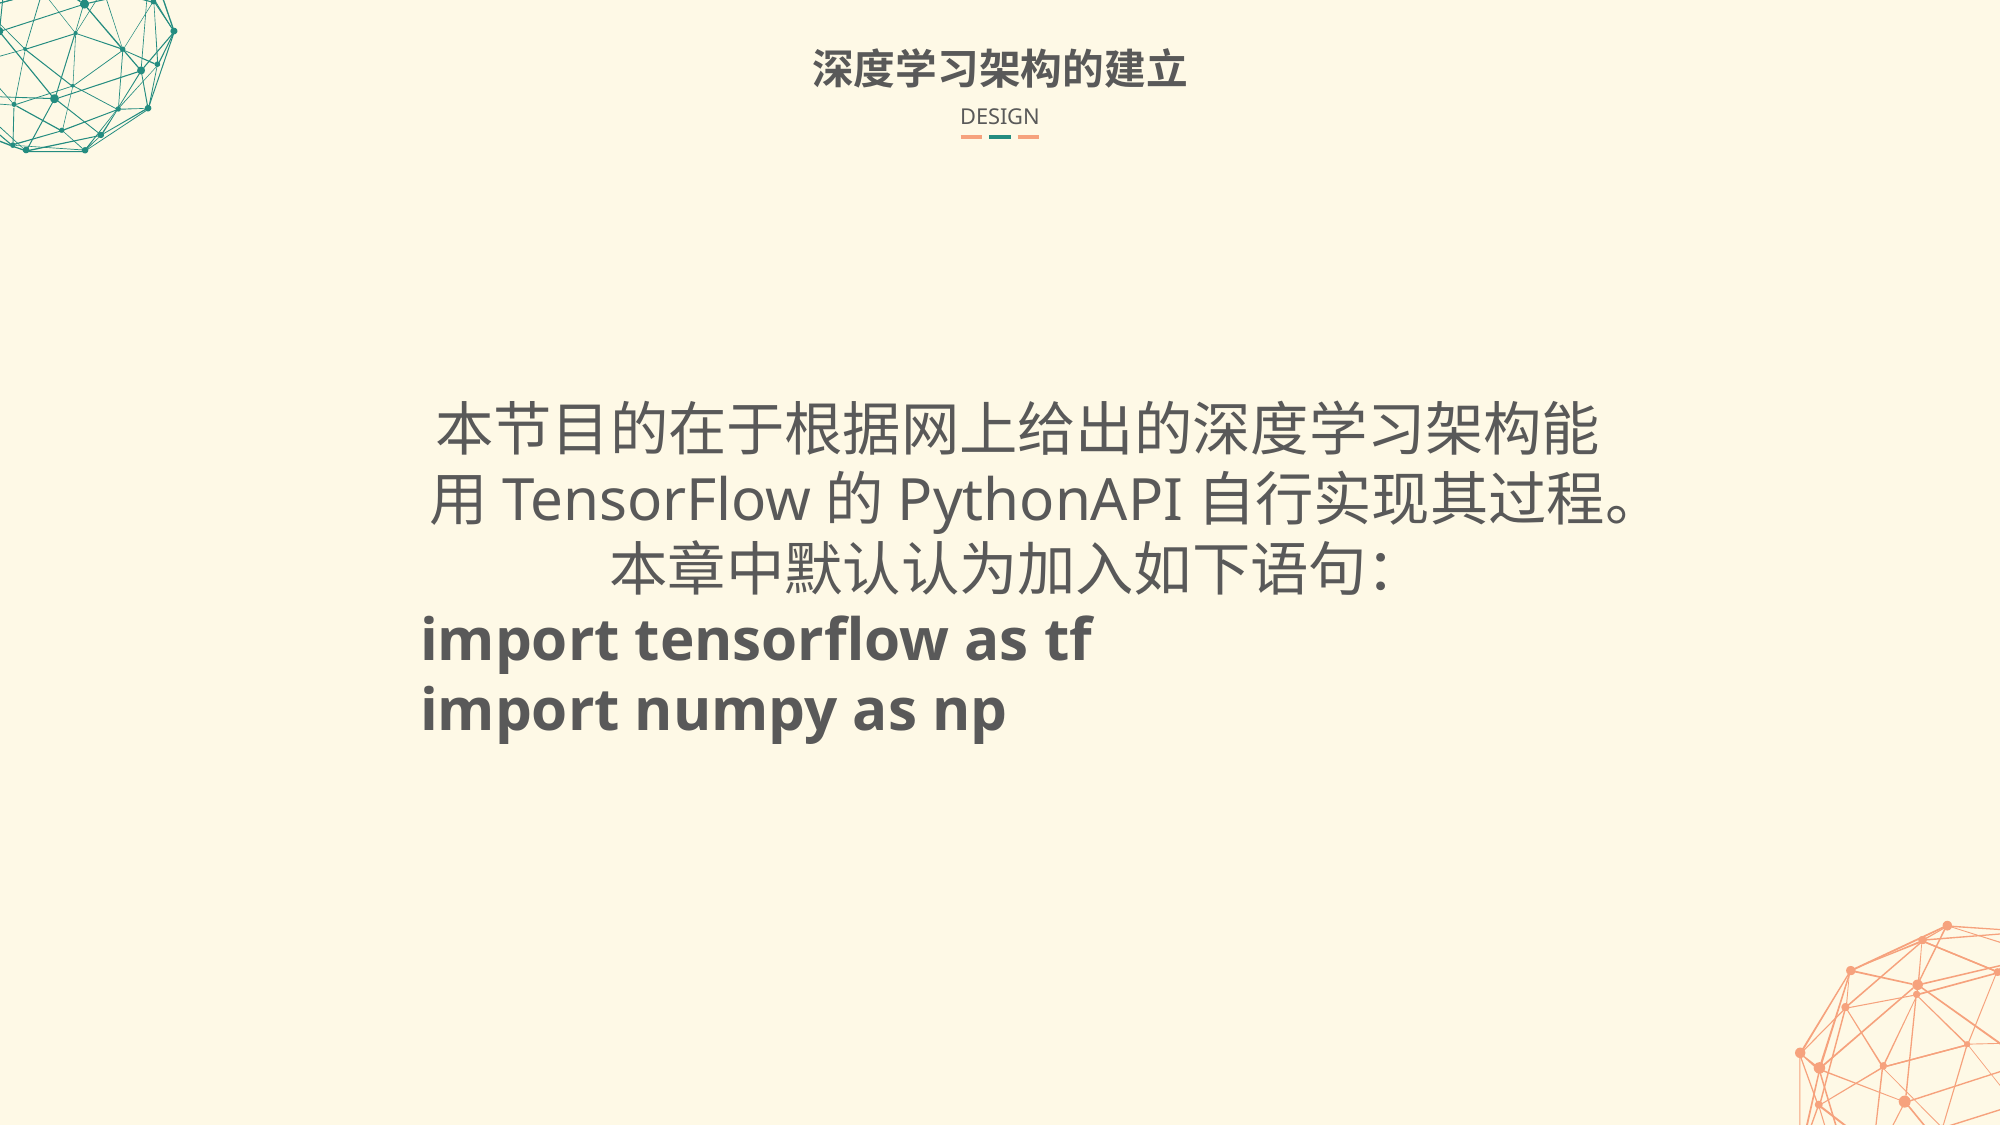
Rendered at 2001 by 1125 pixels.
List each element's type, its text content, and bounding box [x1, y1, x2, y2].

text_box 本节目的在于根据网上给出的深度学习架构能用TensorFlow的PythonAPI自行实现其过程。 本章中默认认为加入如下语句： import tensorflow as tf import numpy as np [405, 384, 1630, 750]
text_box DESIGN [737, 87, 1263, 137]
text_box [0, 0, 178, 154]
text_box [1794, 920, 2000, 1125]
text_box 深度学习架构的建立 [797, 35, 1203, 87]
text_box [960, 136, 1040, 154]
